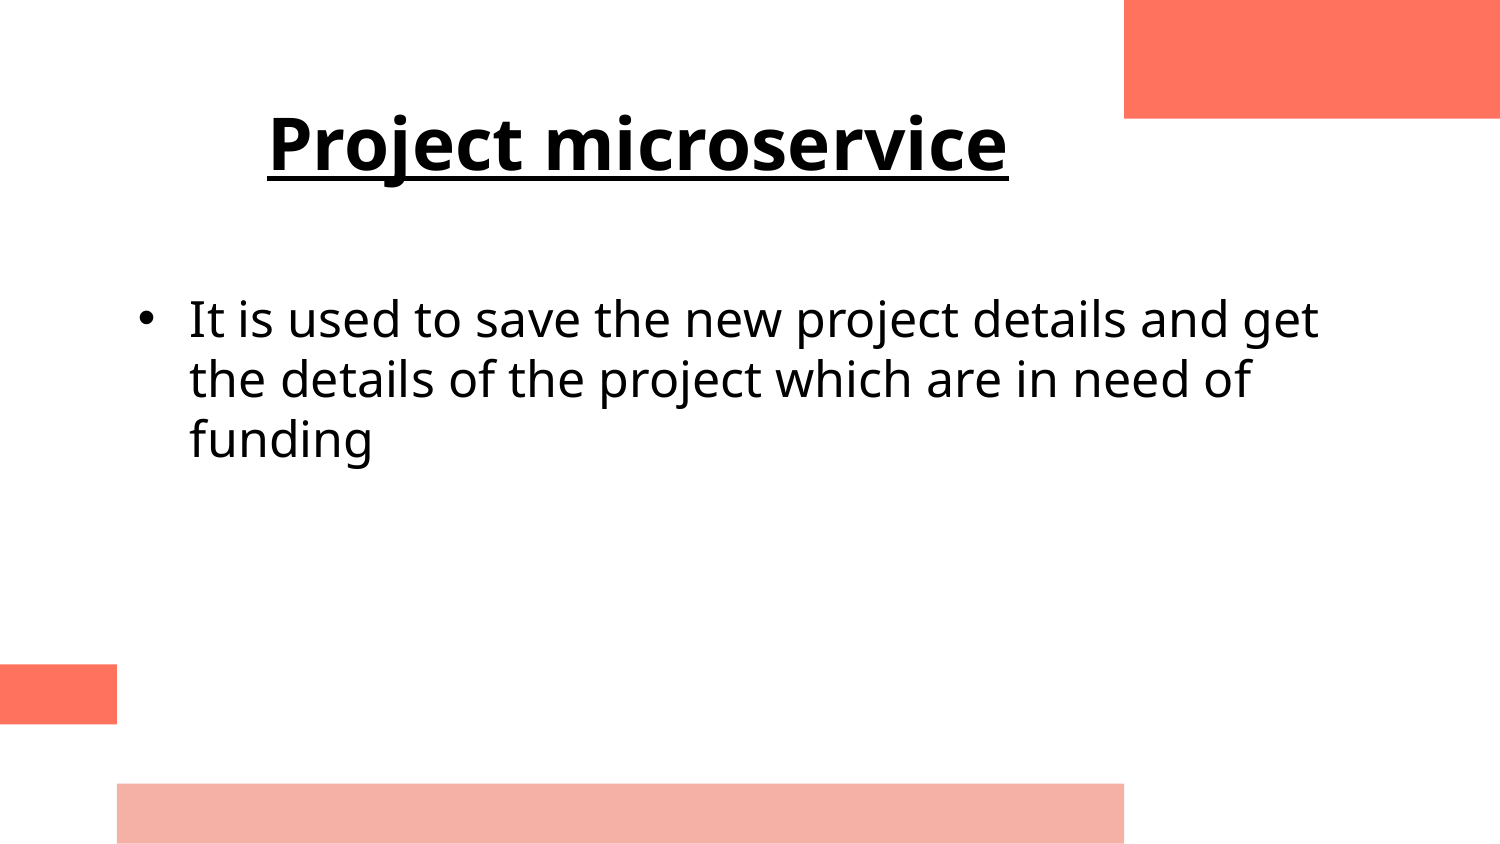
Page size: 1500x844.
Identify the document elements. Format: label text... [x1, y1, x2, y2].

subtitle It is used to save the new project details and get the details of the project which are in need of funding [100, 272, 1379, 724]
title Project microservice [99, 92, 1106, 273]
